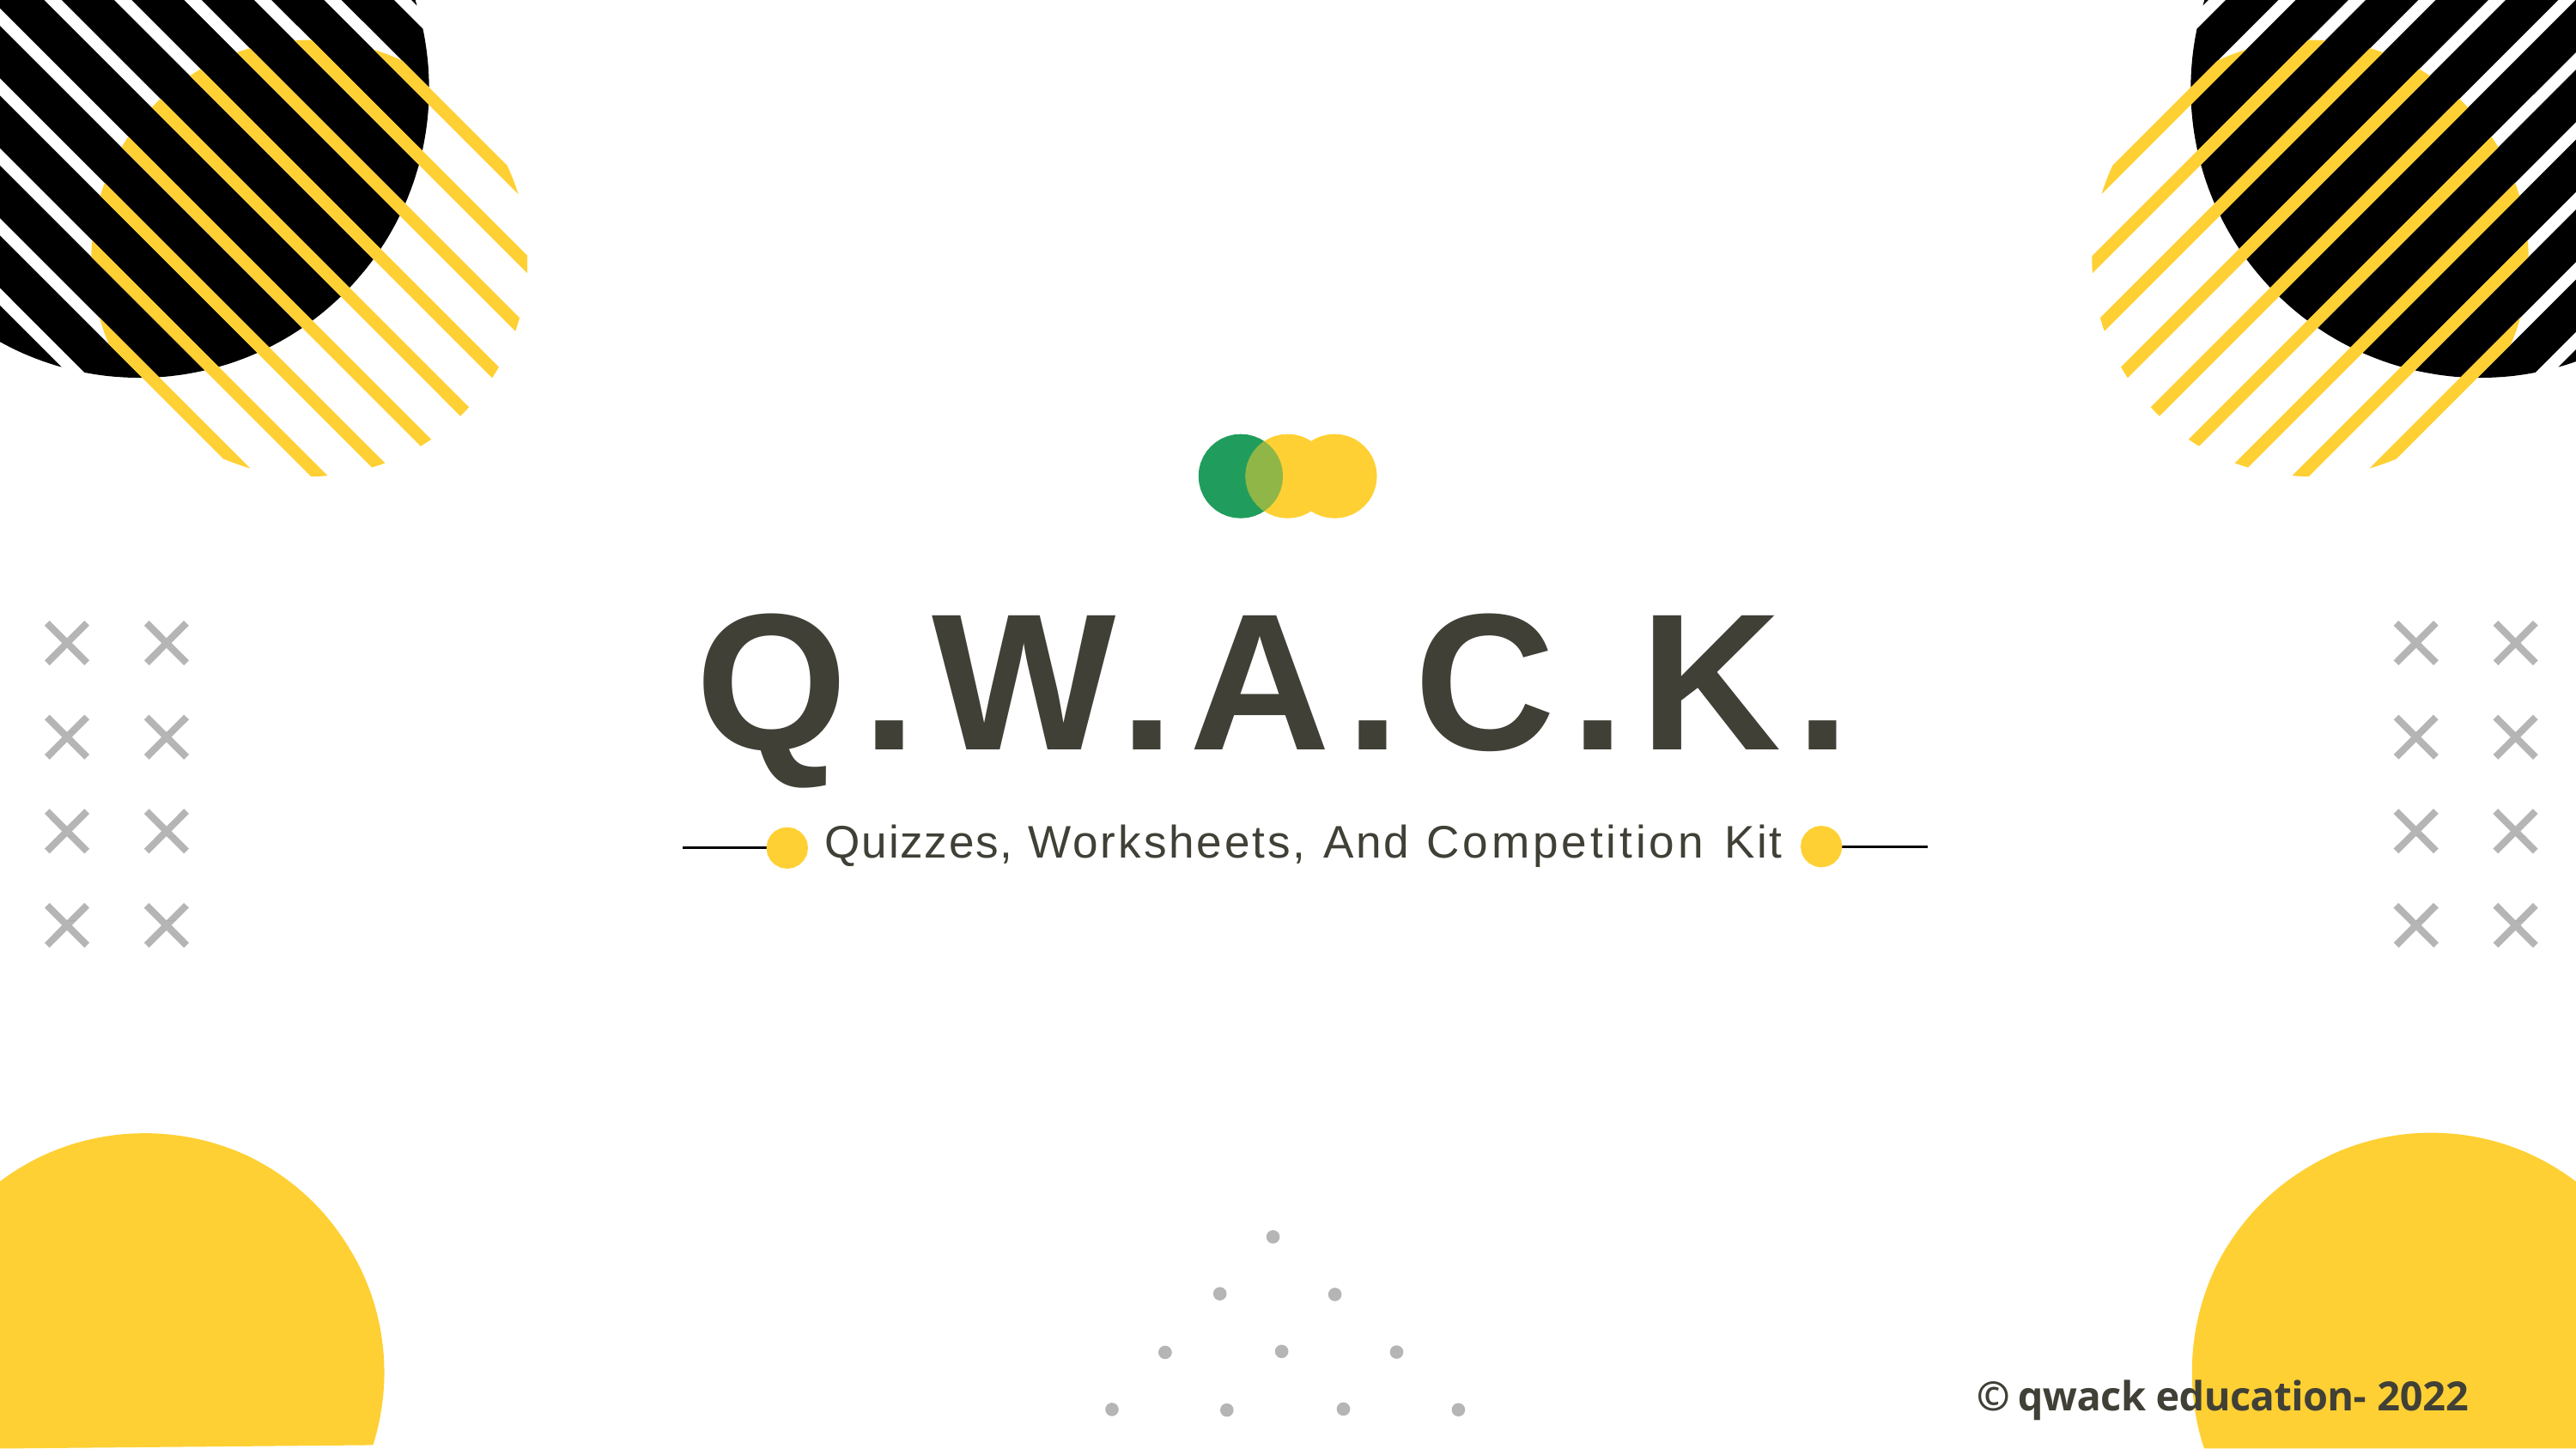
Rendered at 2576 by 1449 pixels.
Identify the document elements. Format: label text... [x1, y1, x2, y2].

text_box [1800, 826, 1843, 868]
text_box © qwack education- 2022 [1974, 1368, 2555, 1420]
title Q.W.A.C.K. [694, 552, 1882, 797]
text_box Quizzes, Worksheets, And Competition Kit [823, 811, 1789, 868]
